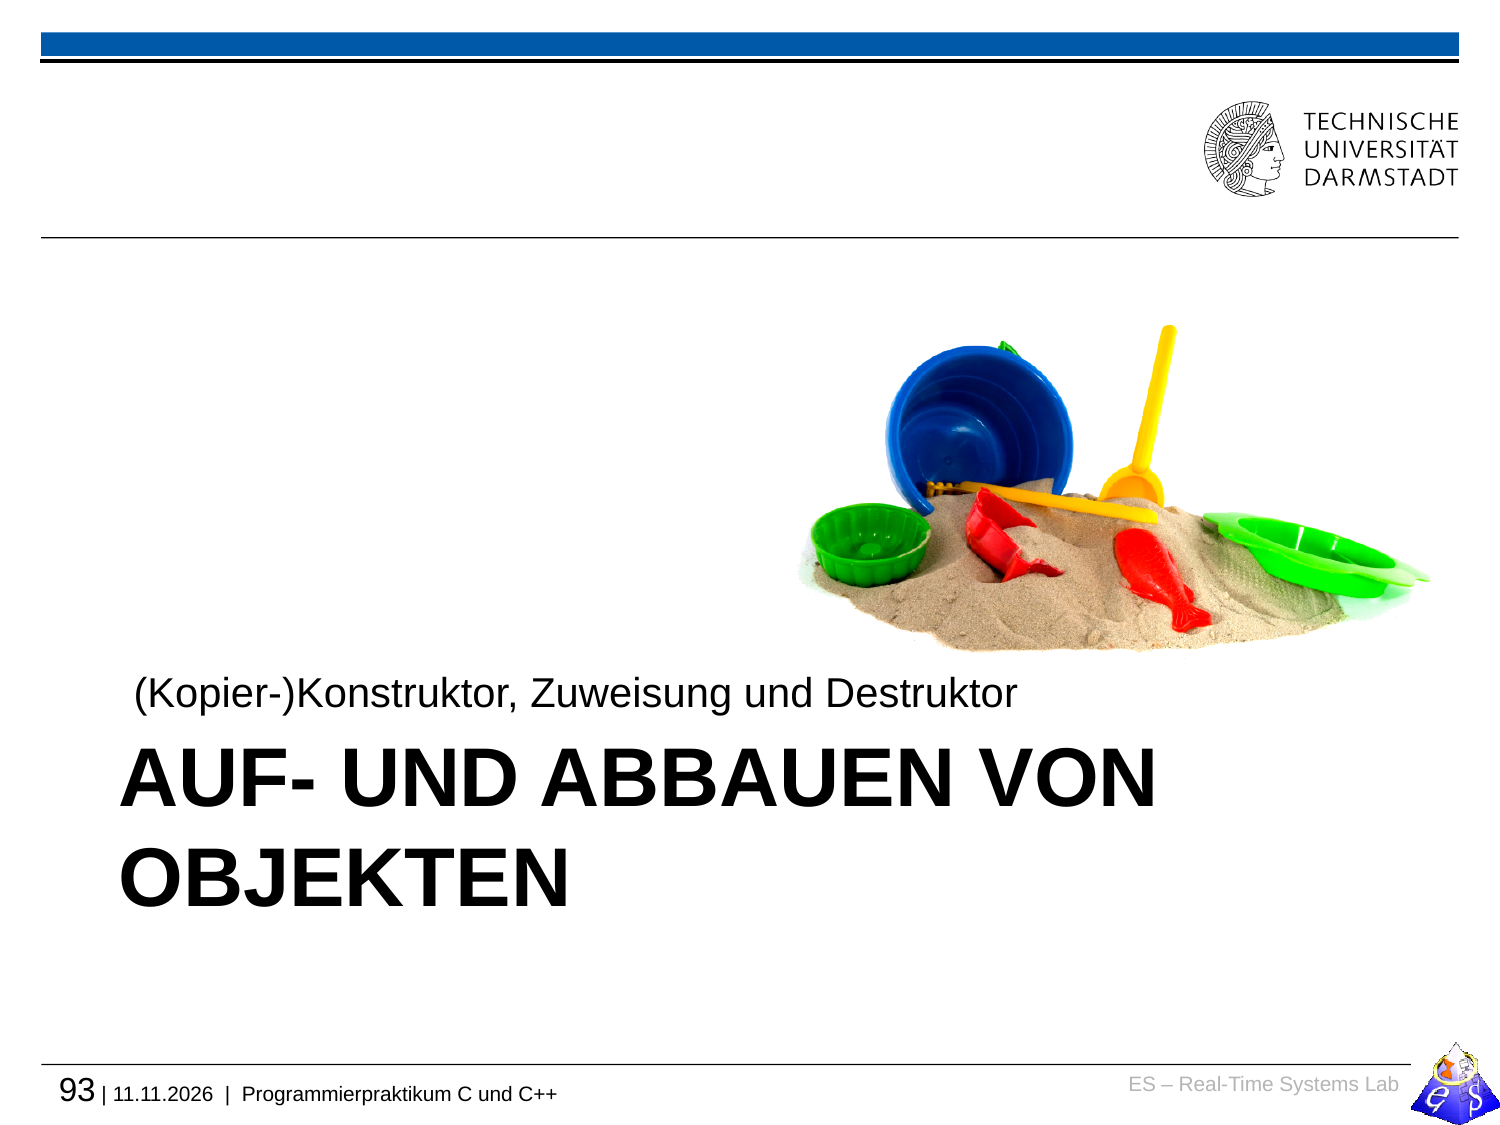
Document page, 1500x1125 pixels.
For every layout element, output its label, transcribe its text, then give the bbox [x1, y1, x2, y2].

title Auf- und Abbauen von Objekten [118, 723, 1394, 947]
picture [1175, 84, 1483, 214]
list (Kopier-)Konstruktor, Zuweisung und Destruktor [118, 476, 1394, 723]
picture [755, 219, 1466, 691]
picture [1411, 1041, 1500, 1125]
